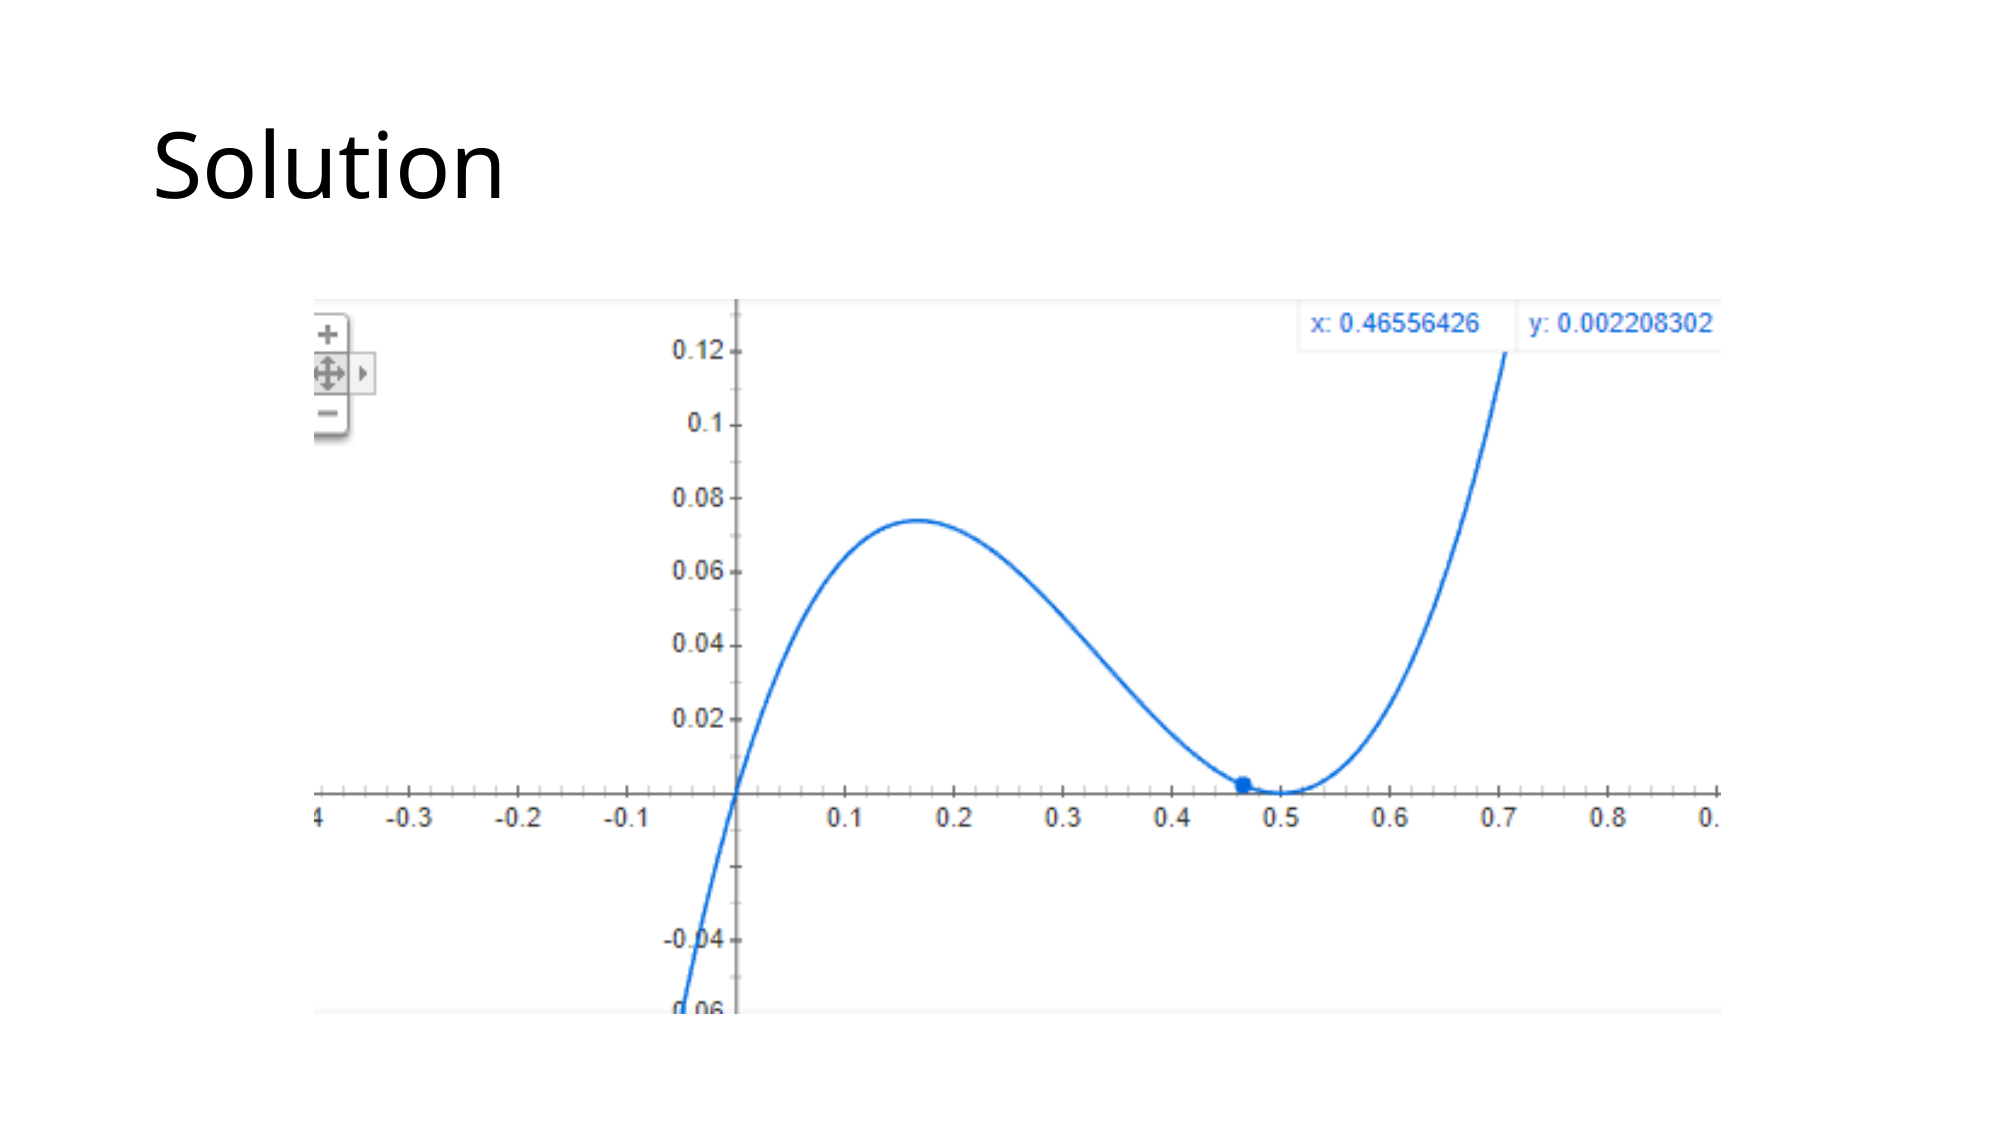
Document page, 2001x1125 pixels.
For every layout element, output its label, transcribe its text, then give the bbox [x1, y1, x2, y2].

picture [314, 299, 1721, 1014]
title Solution [137, 59, 1863, 278]
